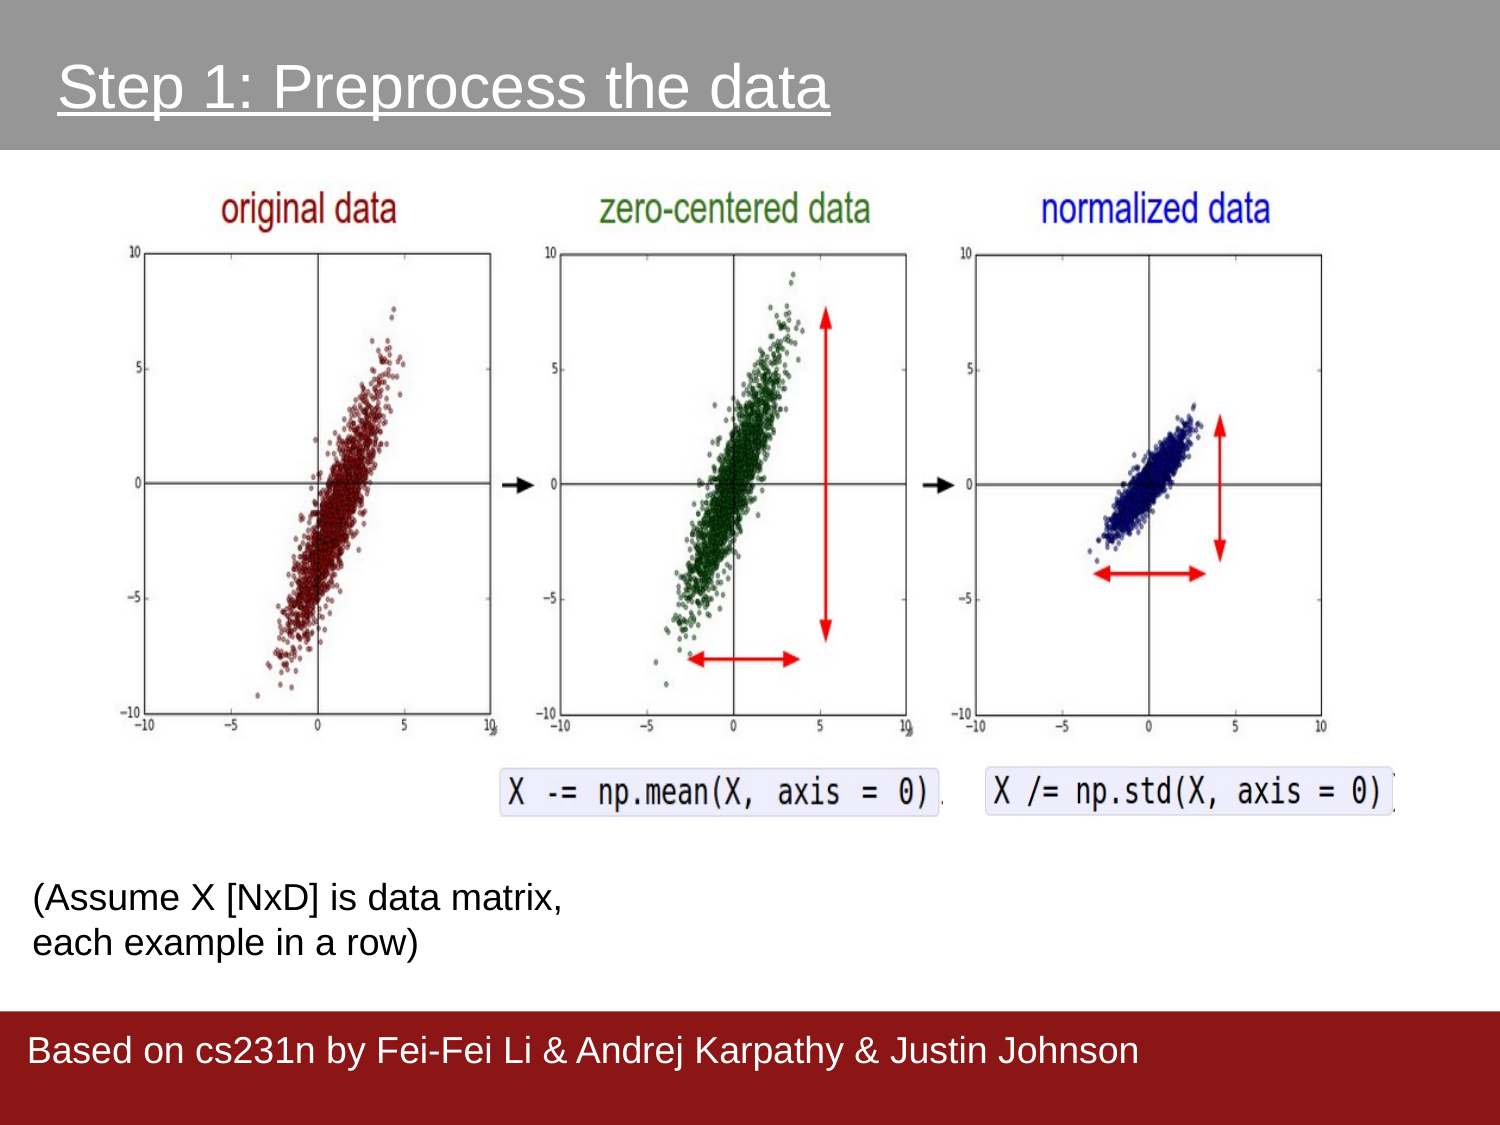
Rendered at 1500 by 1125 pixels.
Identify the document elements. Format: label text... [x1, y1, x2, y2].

picture [489, 756, 943, 825]
picture [113, 181, 1340, 746]
text_box (Assume X [NxD] is data matrix, each example in a row) [17, 857, 597, 944]
picture [985, 761, 1395, 821]
text_box Step 1: Preprocess the data [42, 31, 1348, 182]
